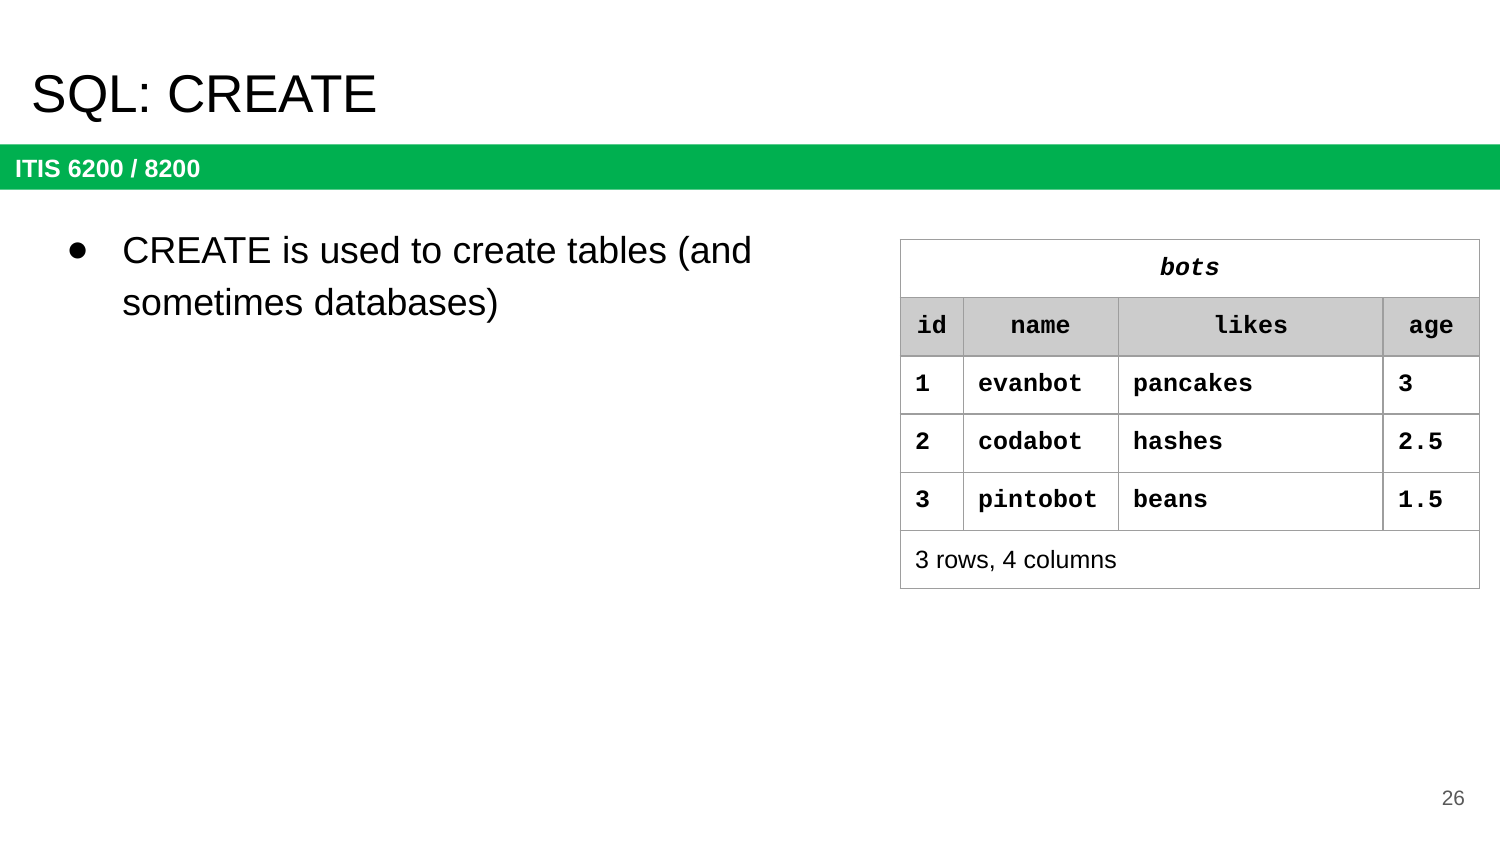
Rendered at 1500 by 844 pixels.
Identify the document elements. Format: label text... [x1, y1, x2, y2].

table_cell beans [1119, 473, 1382, 530]
table_cell pancakes [1119, 357, 1382, 413]
table_cell 2.5 [1384, 415, 1479, 472]
table_cell 2 [901, 415, 963, 472]
table_cell evanbot [964, 357, 1118, 413]
table_header bots [901, 240, 1479, 297]
table_cell id [901, 298, 963, 355]
table_cell 3 rows, 4 columns [901, 531, 1479, 588]
table_cell 1 [901, 357, 963, 413]
table_cell age [1384, 298, 1479, 355]
slide_number 26 [1389, 764, 1480, 830]
table_cell codabot [964, 415, 1118, 472]
table_cell 3 [901, 473, 963, 530]
table_cell 1.5 [1384, 473, 1479, 530]
table_cell likes [1119, 298, 1382, 355]
list CREATE is used to create tables (and sometimes databases) [32, 204, 877, 823]
table_cell 3 [1384, 357, 1479, 413]
table_cell name [964, 298, 1118, 355]
title SQL: CREATE [16, 44, 1415, 139]
table_cell hashes [1119, 415, 1382, 472]
table_cell pintobot [964, 473, 1118, 530]
